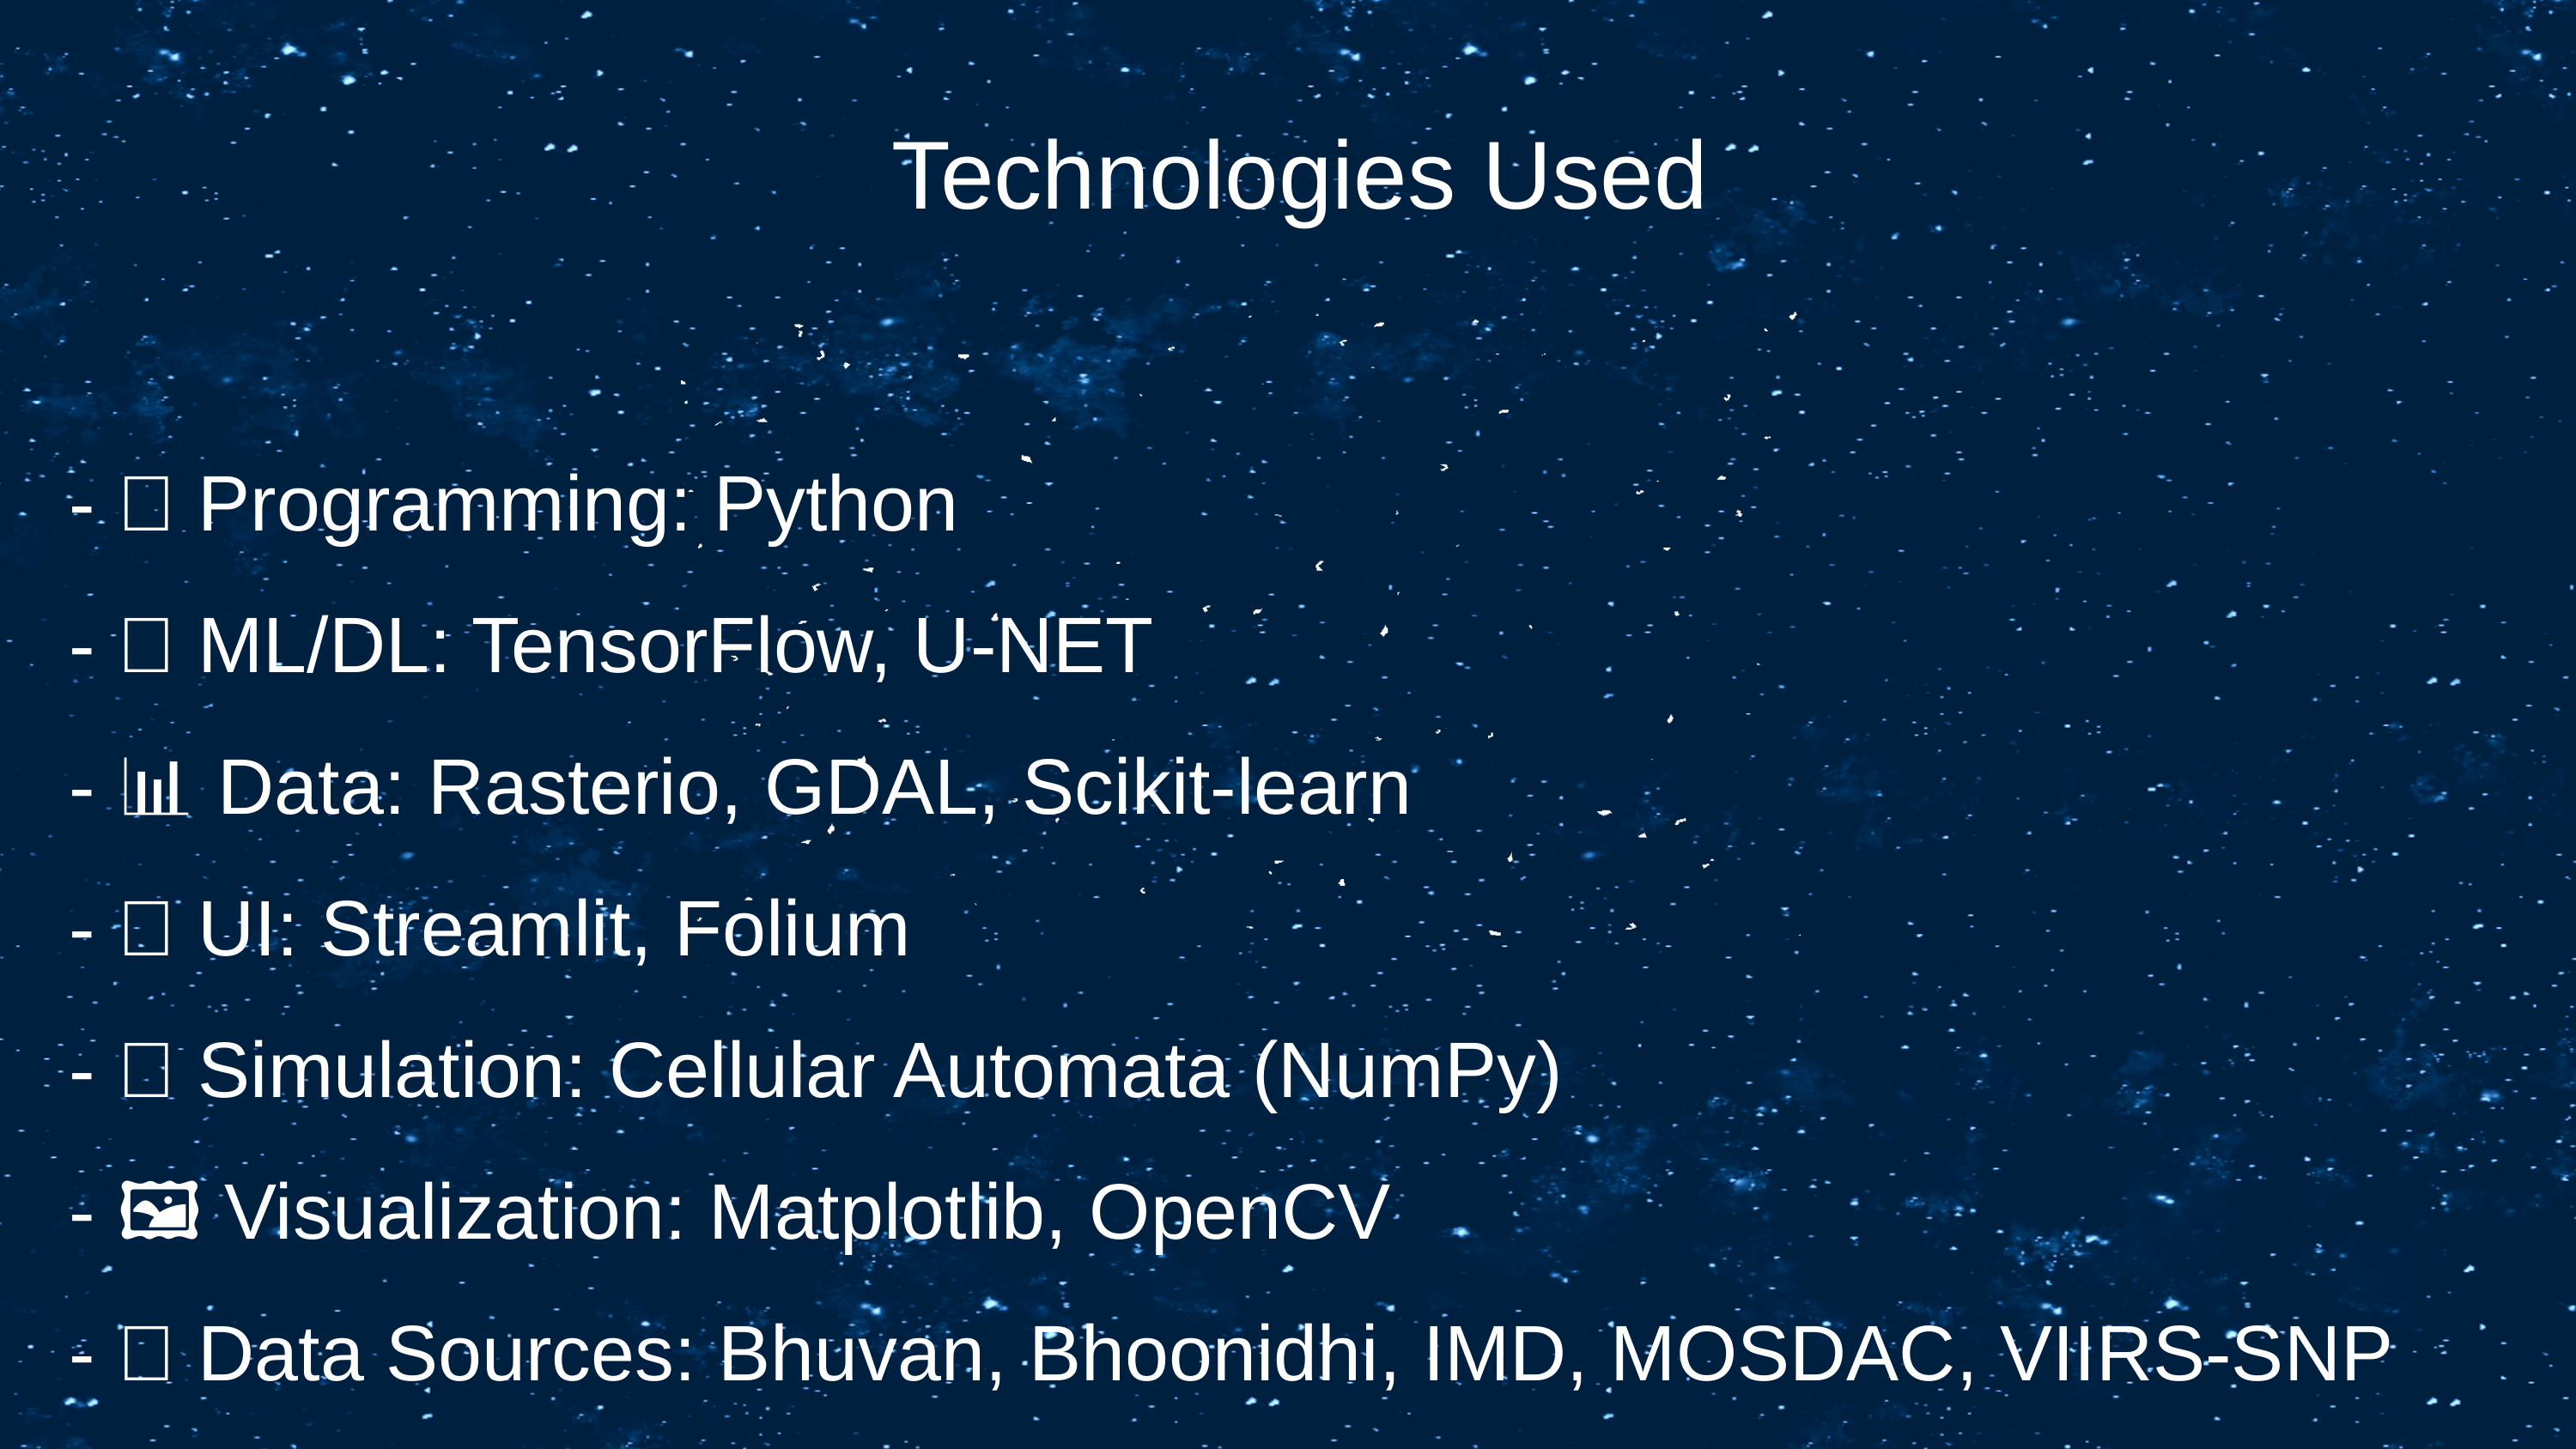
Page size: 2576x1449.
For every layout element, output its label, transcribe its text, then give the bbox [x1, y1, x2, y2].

text_box Technologies Used [450, 101, 2149, 228]
picture [680, 307, 1801, 936]
text_box [0, 0, 2576, 1449]
text_box - 🧱 Programming: Python - 🧠 ML/DL: TensorFlow, U-NET - 📊 Data: Rasterio, GDAL, Scikit-learn - 🌐 UI: Streamlit, Folium - 🔥 Simulation: Cellular Automata (NumPy) - 🖼️ Visualization: Matplotlib, OpenCV - 📡 Data Sources: Bhuvan, Bhoonidhi, IMD, MOSDAC, VIIRS-SNP [56, 398, 2544, 1449]
